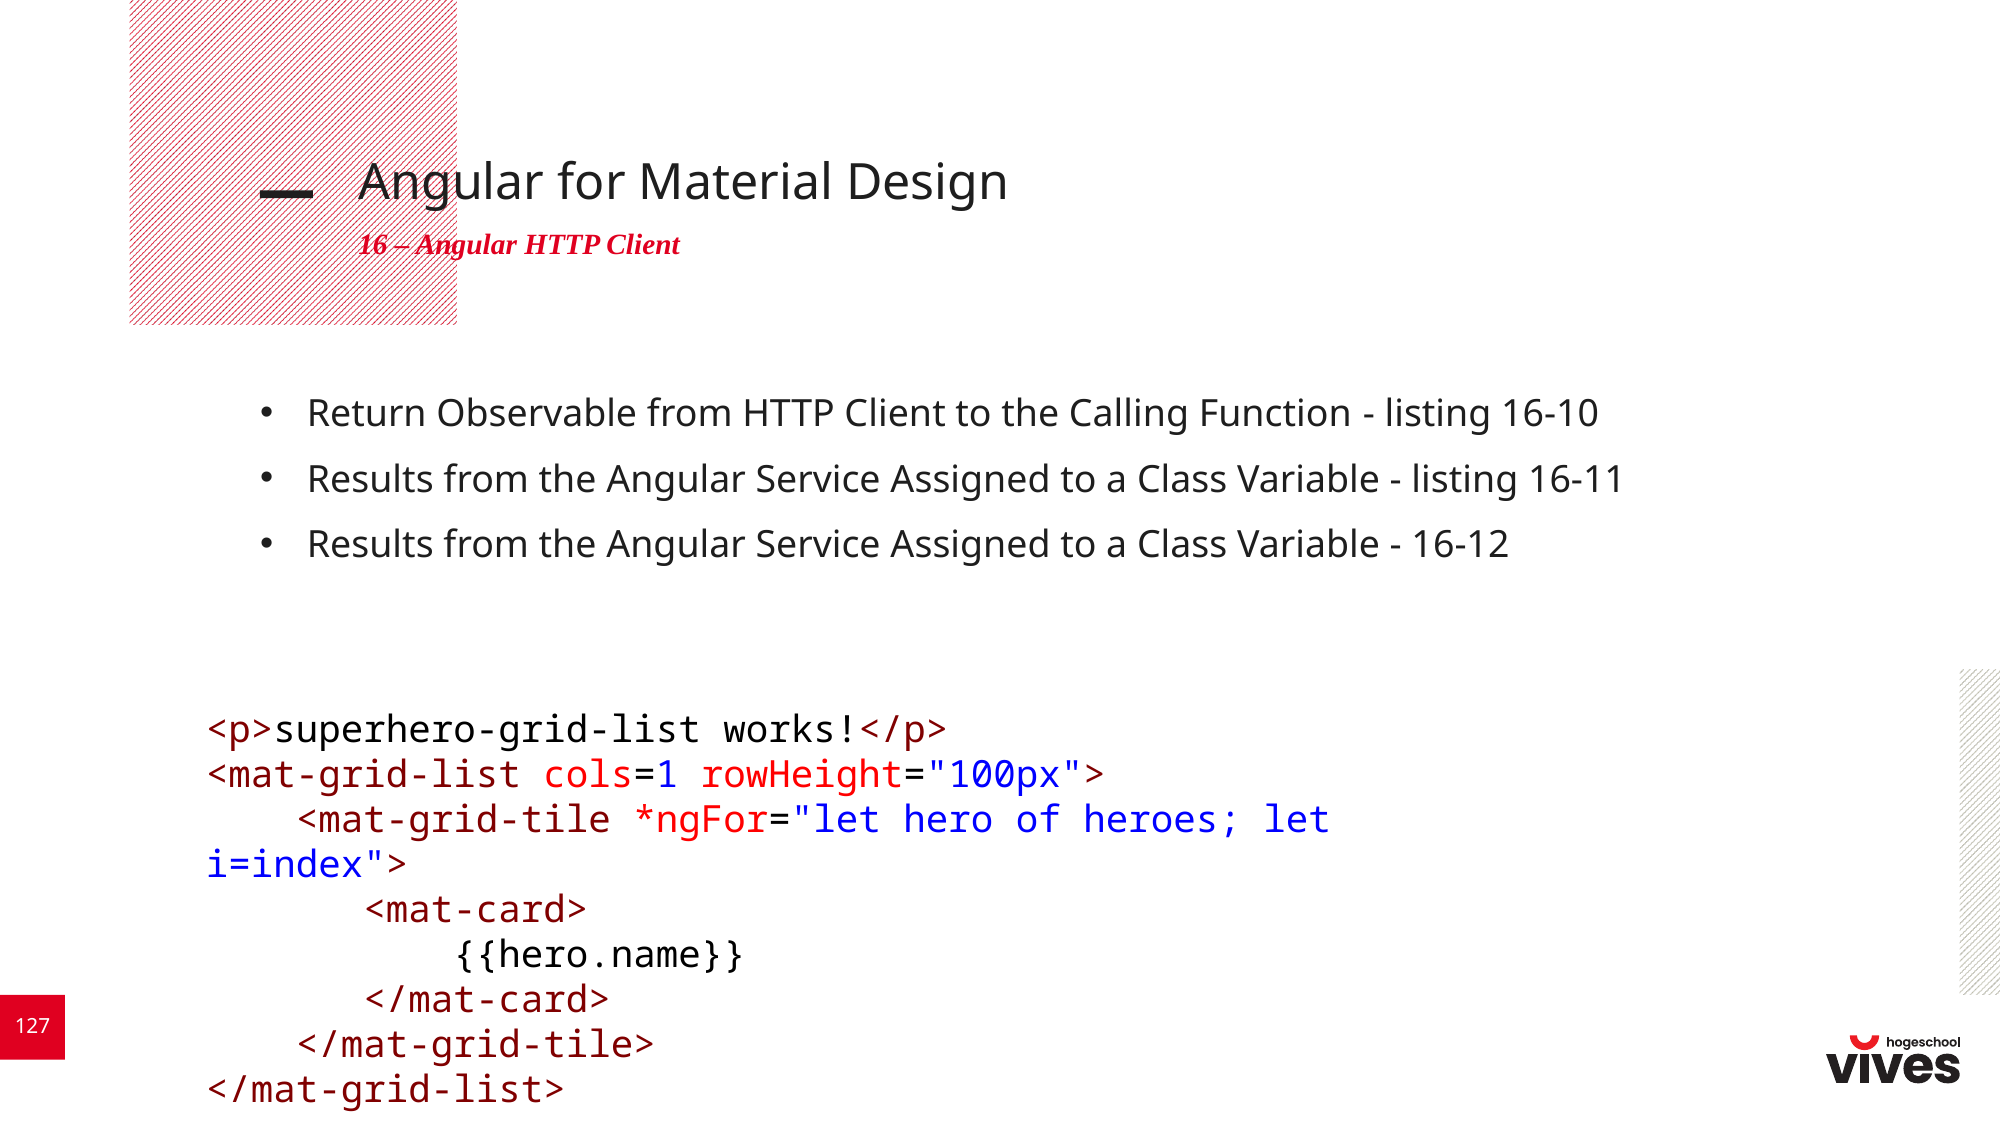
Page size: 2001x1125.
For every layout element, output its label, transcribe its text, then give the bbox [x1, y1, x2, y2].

text_box <p>superhero-grid-list works!</p> <mat-grid-list cols=1 rowHeight="100px"> <mat-grid-tile *ngFor="let hero of heroes; let i=index"> <mat-card> {{hero.name}} </mat-card> </mat-grid-tile> </mat-grid-list> [191, 698, 1549, 1118]
list Return Observable from HTTP Client to the Calling Function - listing 16-10 Results from the Angular Service Assigned to a Class Variable - listing 16-11 Results from the Angular Service Assigned to a Class Variable - 16-12 [259, 388, 1863, 995]
picture [129, 0, 457, 325]
picture [1959, 669, 2000, 995]
title Angular for Material Design [358, 138, 1863, 217]
list 16 – Angular HTTP Client [358, 217, 1863, 268]
